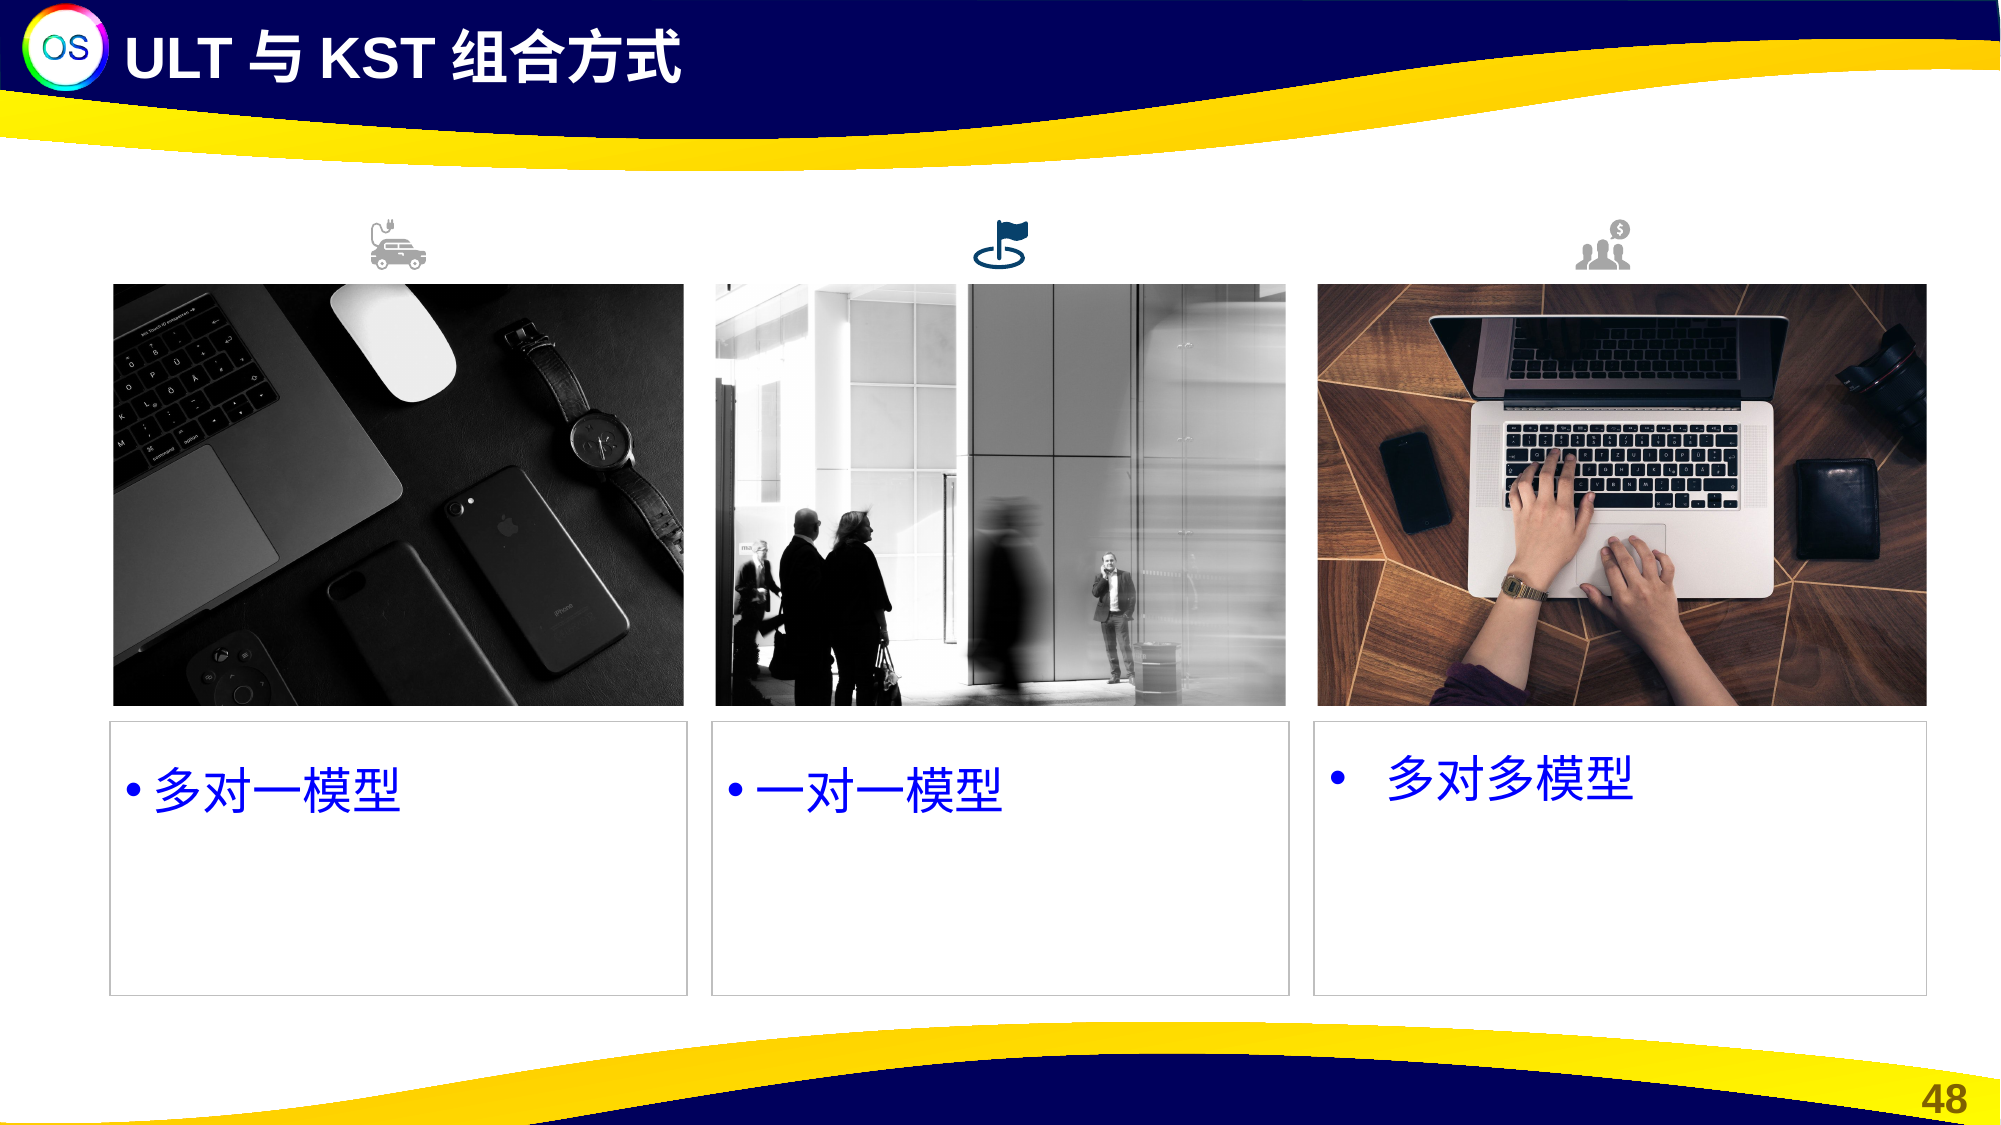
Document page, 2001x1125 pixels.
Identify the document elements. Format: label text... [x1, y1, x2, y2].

text_box ULT与KST组合方式 [109, 12, 1263, 98]
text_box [109, 219, 1927, 996]
picture [22, 3, 109, 91]
